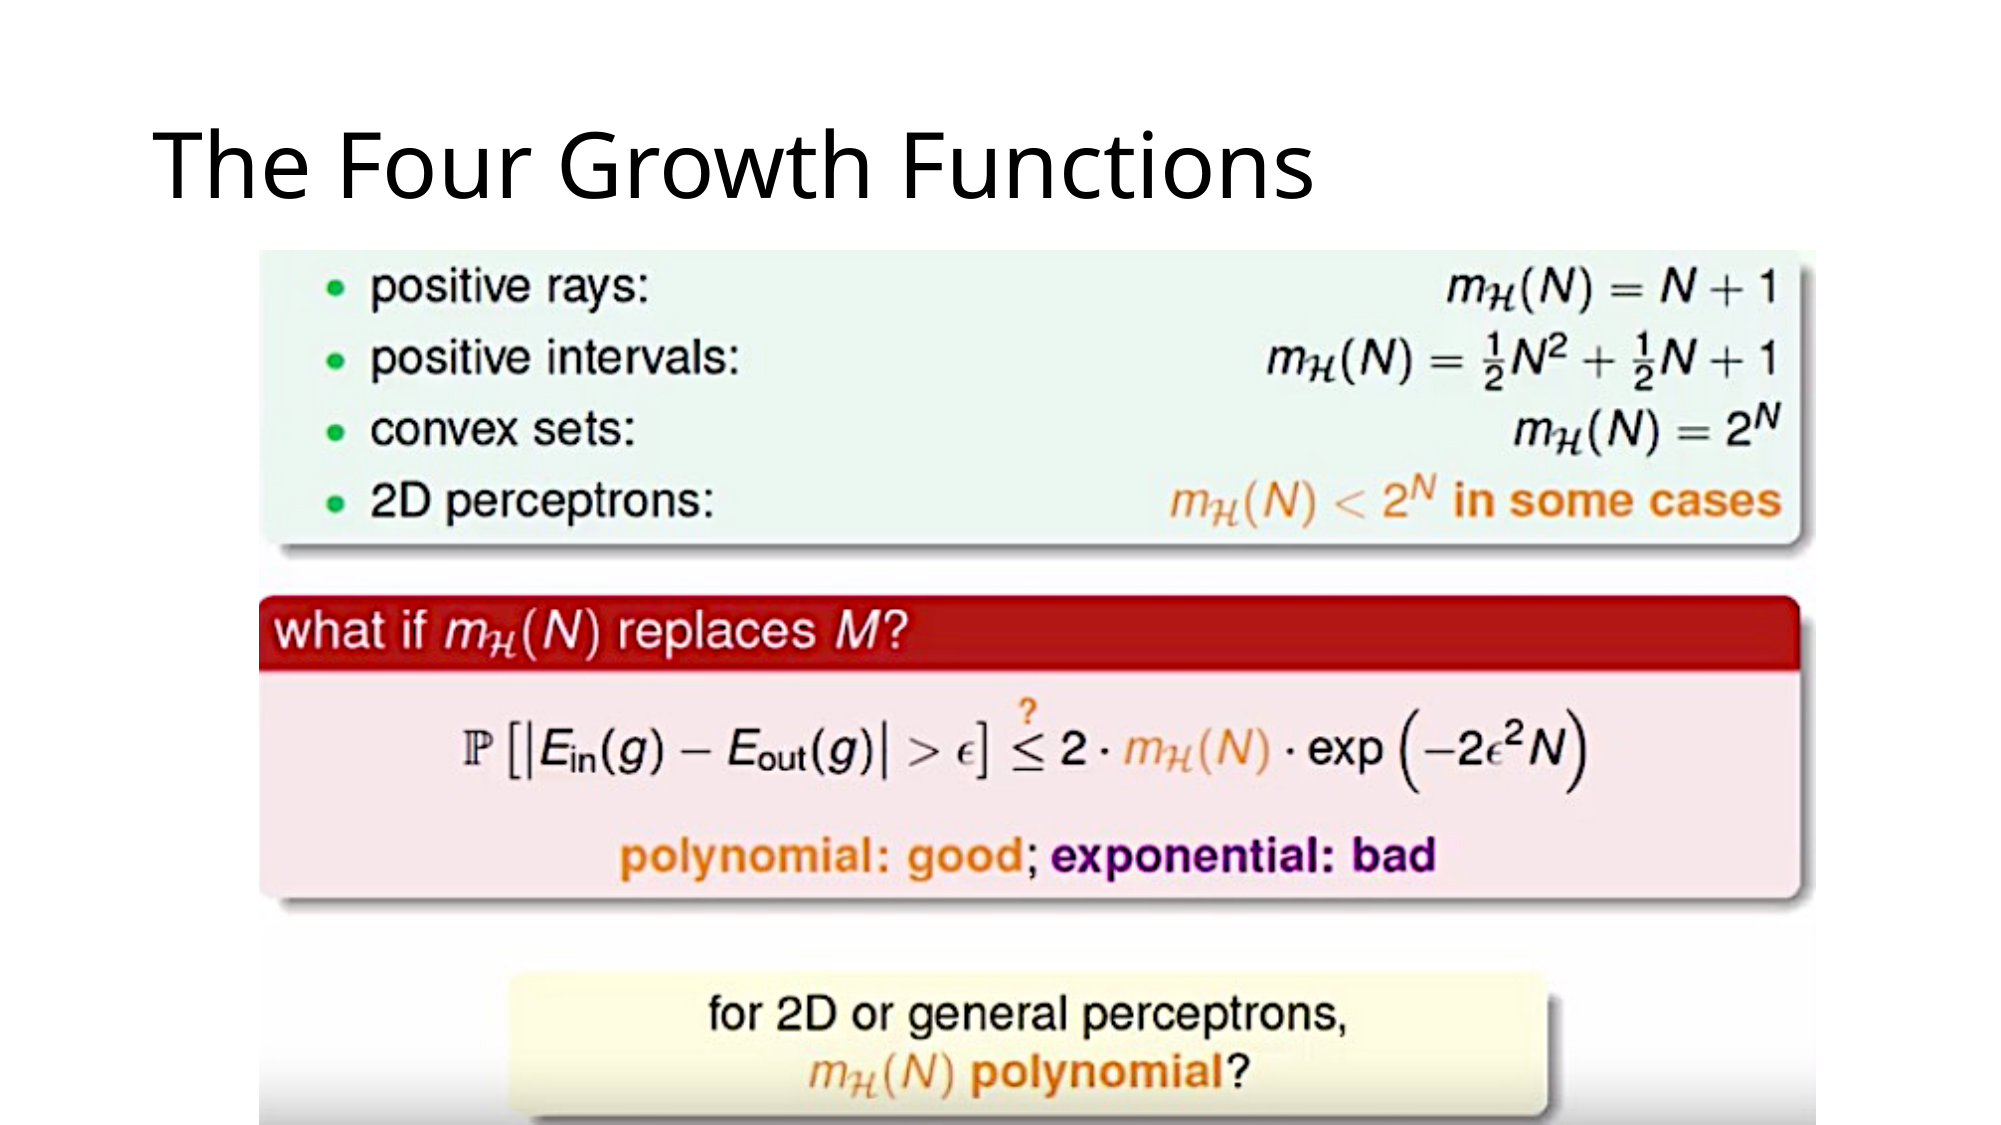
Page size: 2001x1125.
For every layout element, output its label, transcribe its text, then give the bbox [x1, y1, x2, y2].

title The Four Growth Functions [137, 59, 1863, 278]
picture [259, 250, 1816, 1125]
